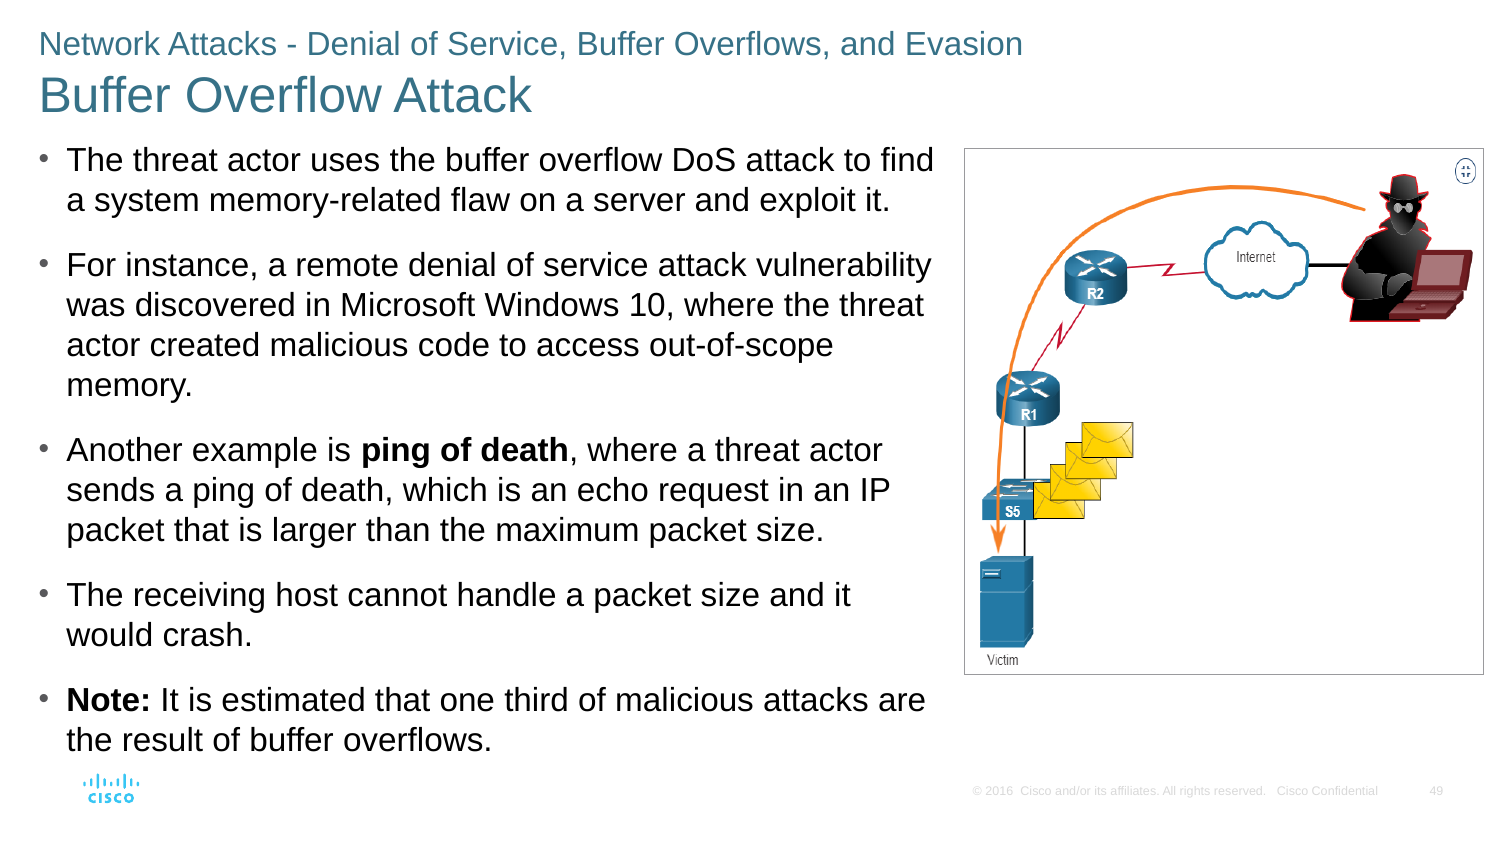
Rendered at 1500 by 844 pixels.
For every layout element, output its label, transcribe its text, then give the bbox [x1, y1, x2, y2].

text_box Network Attacks - Denial of Service, Buffer Overflows, and Evasion Buffer Overflow Attack [23, 10, 1500, 135]
picture [964, 148, 1485, 676]
list The threat actor uses the buffer overflow DoS attack to find a system memory-related flaw on a server and exploit it. For instance, a remote denial of service attack vulnerability was discovered in Microsoft Windows 10, where the threat actor created malicious code to access out-of-scope memory. Another example is ping of death, where a threat actor sends a ping of death, which is an echo request in an IP packet that is larger than the maximum packet size. The receiving host cannot handle a packet size and it would crash. Note: It is estimated that one third of malicious attacks are the result of buffer overflows. [23, 131, 969, 770]
